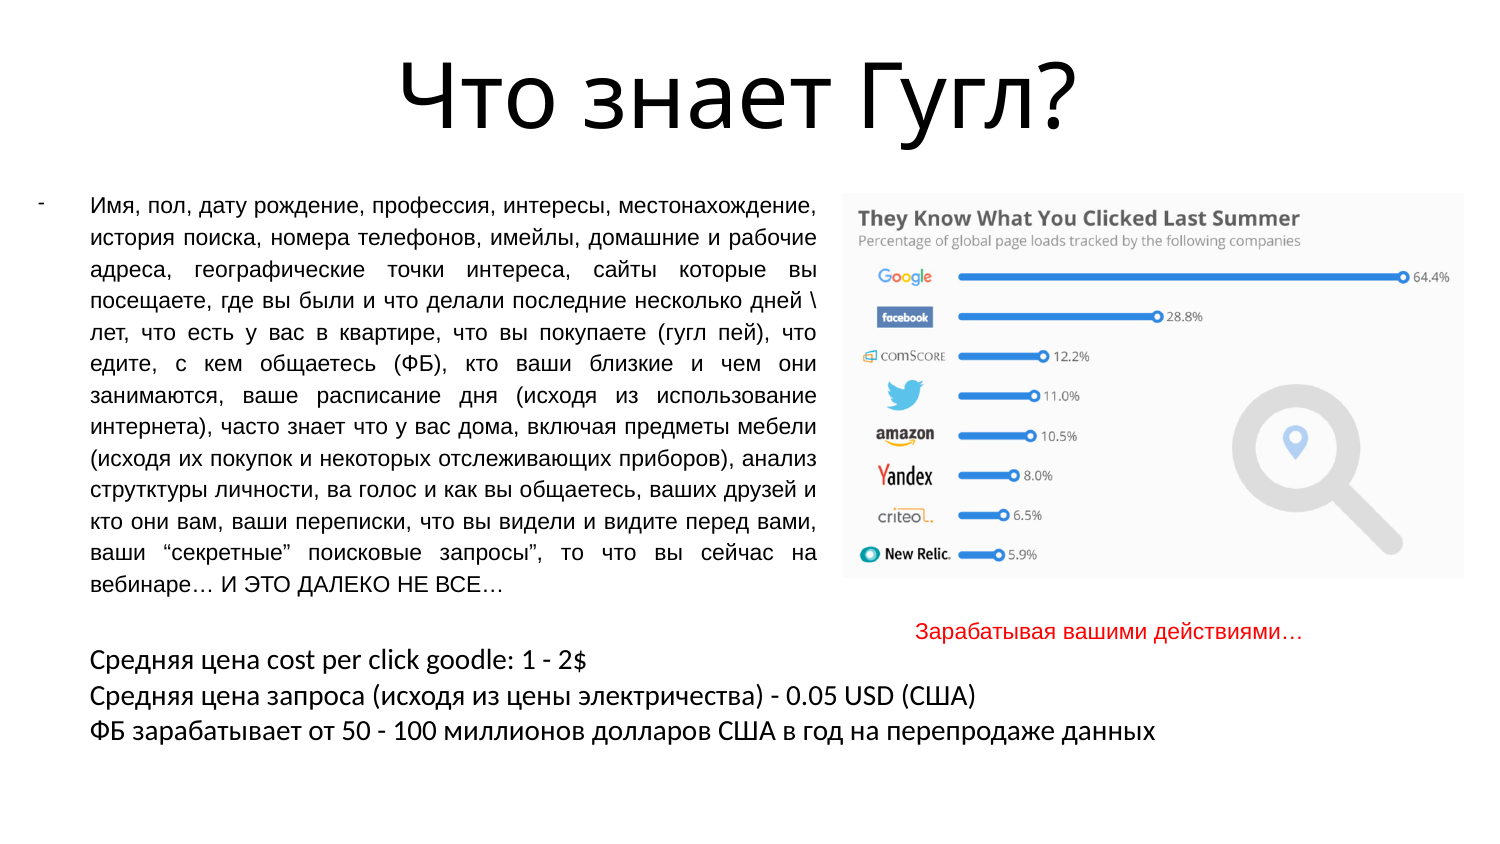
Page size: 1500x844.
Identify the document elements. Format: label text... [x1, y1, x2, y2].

text_box Имя, пол, дату рождение, профессия, интересы, местонахождение, история поиска, номера телефонов, имейлы, домашние и рабочие адреса, географические точки интереса, сайты которые вы посещаете, где вы были и что делали последние несколько дней \ лет, что есть у вас в квартире, что вы покупаете (гугл пей), что едите, с кем общаетесь (ФБ), кто ваши близкие и чем они занимаются, ваше расписание дня (исходя из использование интернета), часто знает что у вас дома, включая предметы мебели (исходя их покупок и некоторых отслеживающих приборов), анализ струтктуры личности, ва голос и как вы общаетесь, ваших друзей и кто они вам, ваши переписки, что вы видели и видите перед вами, ваши “секретные” поисковые запросы”, то что вы сейчас на вебинаре… И ЭТО ДАЛЕКО НЕ ВСЕ… [0, 172, 833, 683]
text_box Средняя цена cost per click goodle: 1 - 2$ Средняя цена запроса (исходя из цены электричества) - 0.05 USD (США) ФБ зарабатывает от 50 - 100 миллионов долларов США в год на перепродаже данных [74, 625, 1465, 814]
title Что знает Гугл? [62, 21, 1413, 162]
text_box Зарабатывая вашими действиями… [899, 597, 1401, 639]
picture [842, 193, 1465, 578]
